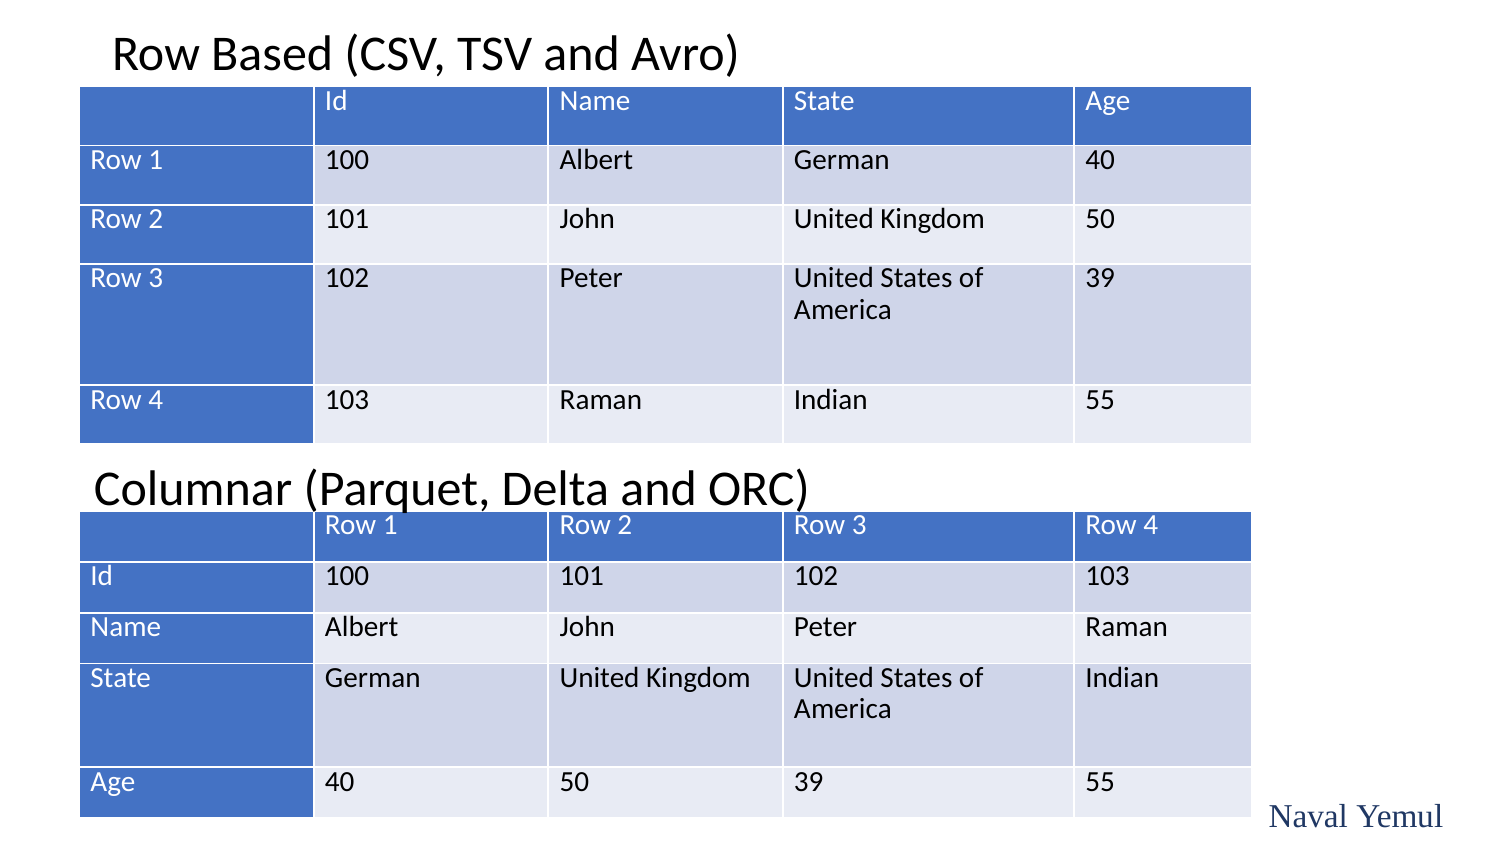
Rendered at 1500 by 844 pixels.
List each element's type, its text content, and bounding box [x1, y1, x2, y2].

table_header Row 4 [1075, 512, 1251, 561]
table_cell Row 1 [80, 146, 313, 204]
table_cell Id [80, 563, 313, 612]
table_cell Albert [315, 614, 547, 663]
table_cell Indian [1075, 664, 1251, 766]
table_cell 40 [1075, 146, 1251, 204]
text_box Naval Yemul [1253, 786, 1499, 842]
table_cell 100 [315, 146, 547, 204]
table_cell United States of America [784, 664, 1073, 766]
table_header Row 2 [549, 524, 782, 561]
table_cell 100 [315, 563, 547, 612]
table_header Id [315, 89, 547, 145]
table_header State [784, 87, 1073, 145]
table_header Name [549, 89, 782, 145]
table_cell 101 [549, 563, 782, 612]
table_cell Indian [784, 386, 1073, 443]
table_cell Raman [549, 386, 782, 443]
table_header Row 1 [315, 524, 547, 561]
table_cell 55 [1075, 768, 1251, 817]
table_cell United Kingdom [784, 206, 1073, 263]
table_cell German [784, 146, 1073, 204]
table_cell State [80, 664, 313, 766]
table_cell 103 [315, 386, 547, 443]
table_cell Albert [549, 146, 782, 204]
table_cell 39 [1075, 265, 1251, 384]
table_cell 55 [1075, 386, 1251, 443]
table_header Age [1075, 87, 1251, 145]
table_cell 102 [784, 563, 1073, 612]
table_cell United States of America [784, 265, 1073, 384]
table_cell 101 [315, 206, 547, 263]
table_cell 103 [1075, 563, 1251, 612]
table_header [80, 87, 313, 145]
table_header Row 3 [784, 512, 1073, 561]
table_cell John [549, 614, 782, 663]
table_cell 39 [784, 768, 1073, 817]
table_cell 40 [315, 768, 547, 817]
text_box Columnar (Parquet, Delta and ORC) [79, 444, 834, 524]
table_cell Raman [1075, 614, 1251, 663]
table_cell Age [80, 768, 313, 817]
table_cell Peter [549, 265, 782, 384]
table_header [80, 524, 313, 561]
table_cell German [315, 664, 547, 766]
table_cell 50 [1075, 206, 1251, 263]
table_cell 50 [549, 768, 782, 817]
table_cell United Kingdom [549, 664, 782, 766]
table_cell Peter [784, 614, 1073, 663]
table_cell 102 [315, 265, 547, 384]
table_cell John [549, 206, 782, 263]
table_cell Row 2 [80, 206, 313, 263]
text_box Row Based (CSV, TSV and Avro) [97, 9, 852, 89]
table_cell Name [80, 614, 313, 663]
table_cell Row 3 [80, 265, 313, 384]
table_cell Row 4 [80, 386, 313, 443]
